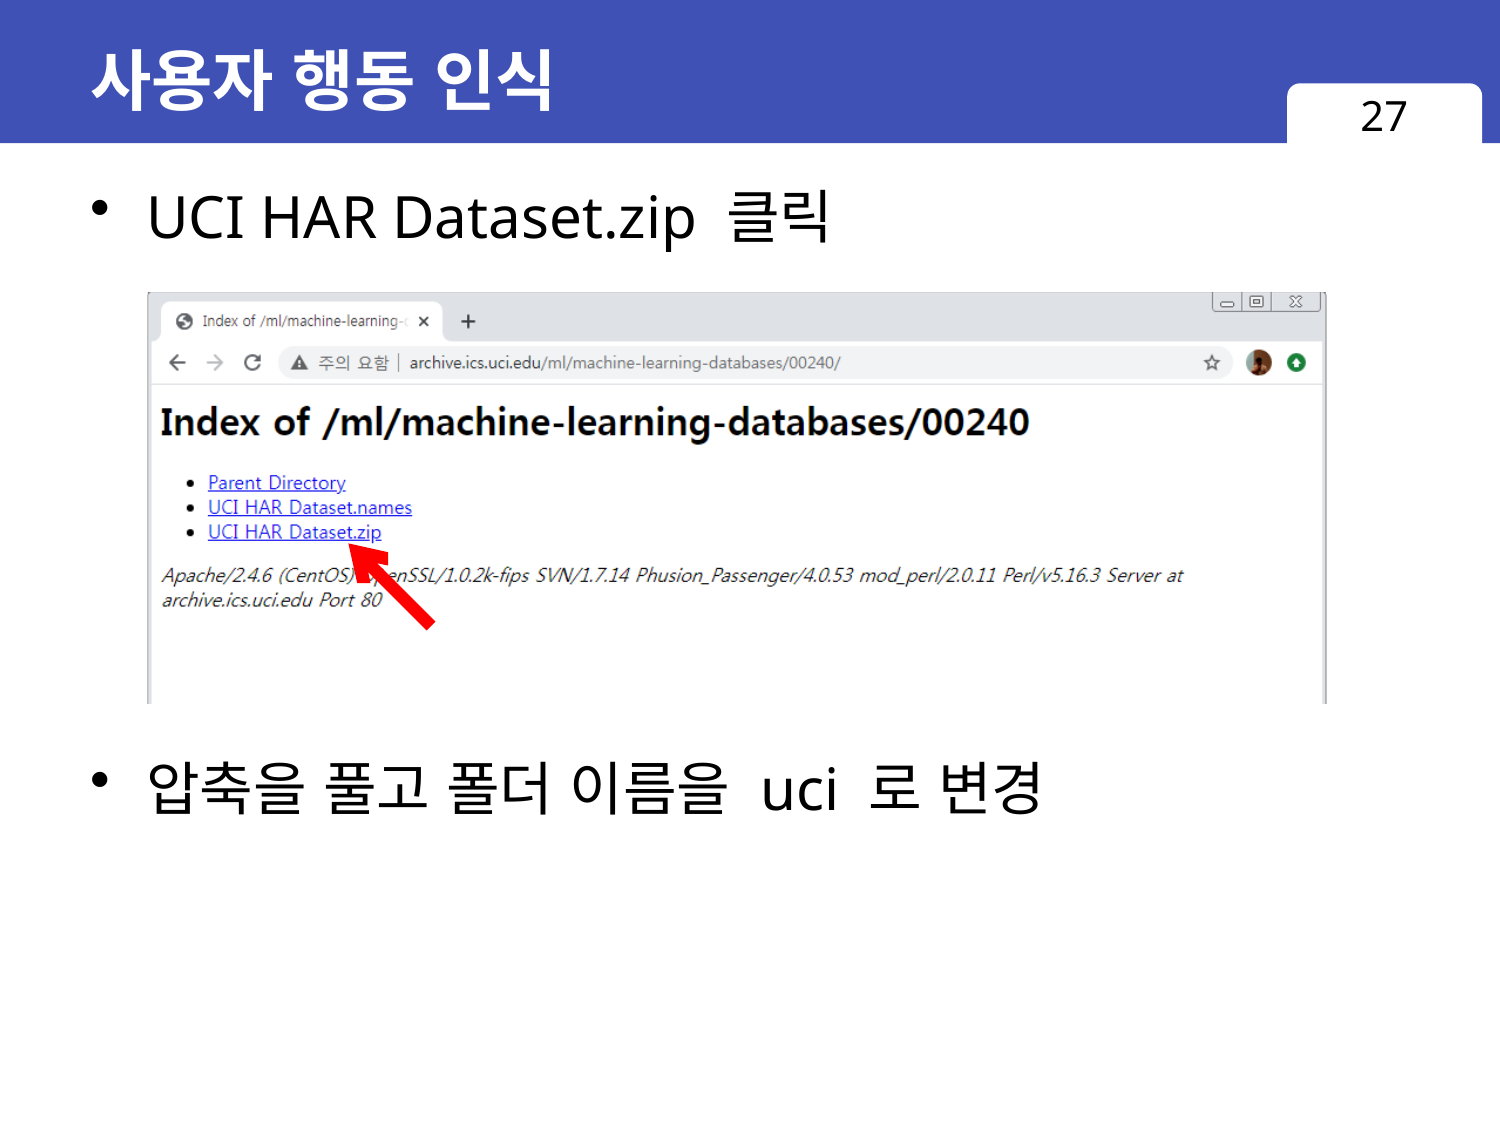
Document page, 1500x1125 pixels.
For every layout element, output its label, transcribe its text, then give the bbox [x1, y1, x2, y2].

slide_number 27 [1286, 81, 1483, 161]
picture [147, 291, 1327, 704]
title 사용자 행동 인식 [74, 16, 1426, 141]
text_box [348, 543, 432, 627]
list UCI HAR Dataset.zip 클릭 압축을 풀고 폴더 이름을 uci 로 변경 [74, 172, 1483, 1095]
